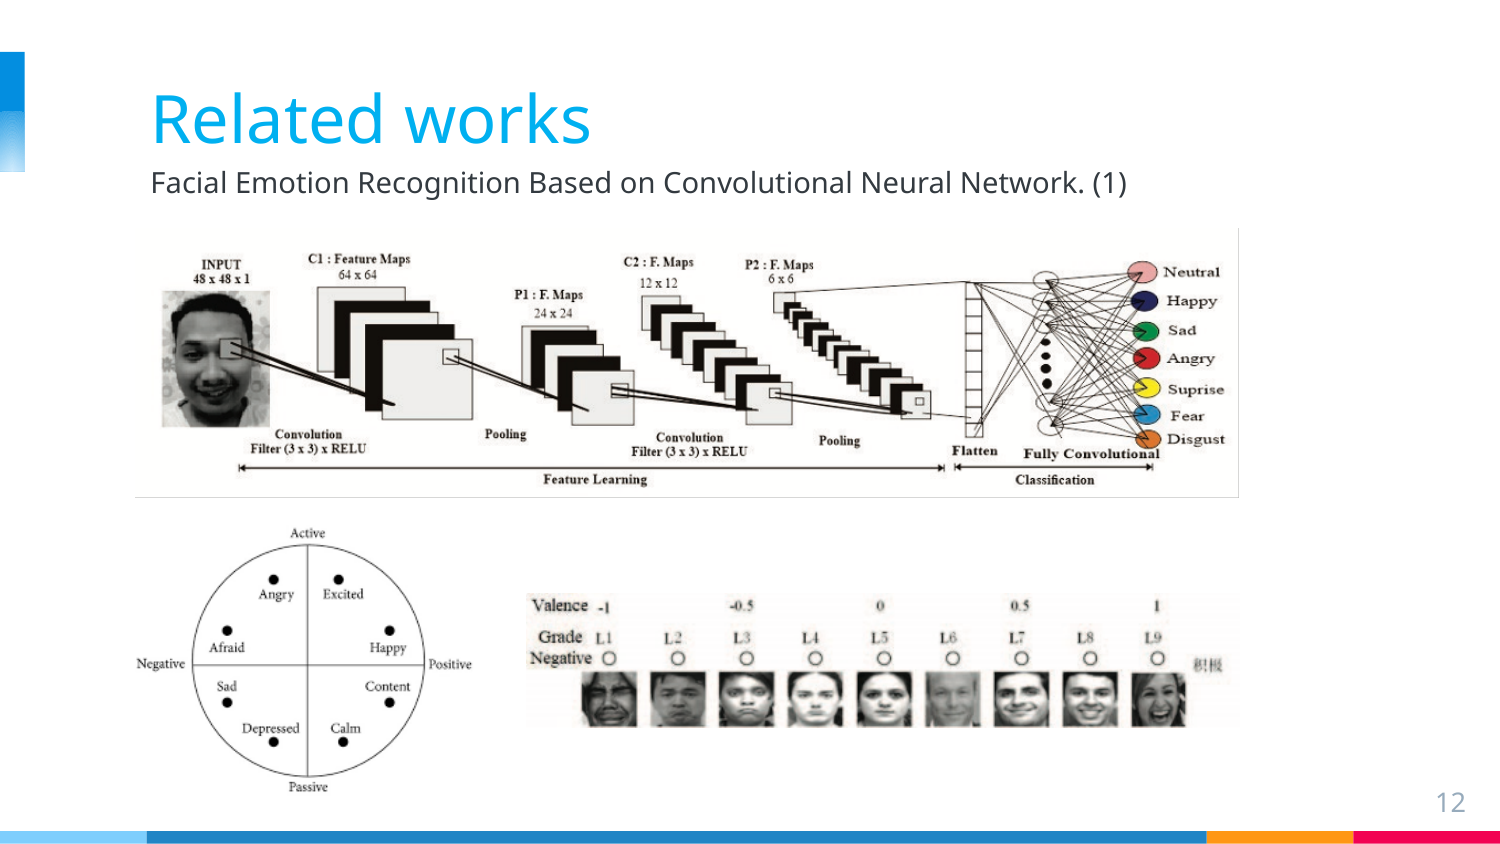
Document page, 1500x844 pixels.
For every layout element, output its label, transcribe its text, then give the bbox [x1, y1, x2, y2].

text_box Facial Emotion Recognition Based on Convolutional Neural Network. (1) [135, 149, 1148, 228]
text_box [0, 50, 27, 174]
slide_number 12 [1391, 770, 1482, 822]
picture [135, 228, 1241, 499]
picture [135, 525, 475, 797]
picture [526, 593, 1241, 729]
title Related works [135, 31, 1387, 172]
